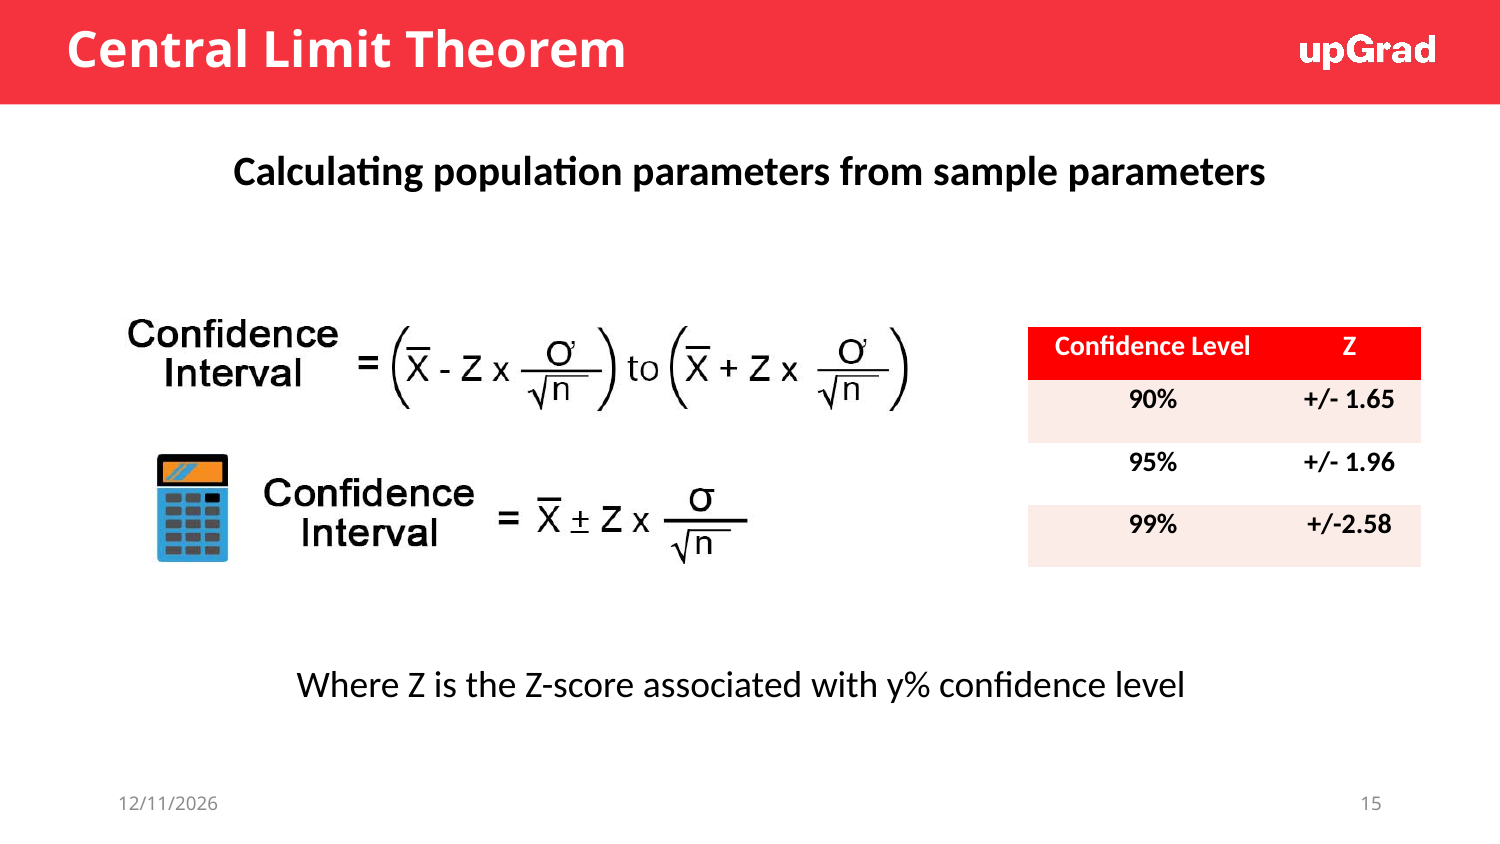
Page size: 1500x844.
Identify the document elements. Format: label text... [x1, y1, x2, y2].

title Central Limit Theorem [51, 20, 1169, 83]
table_header Confidence Level [1028, 327, 1279, 380]
table_cell +/- 1.96 [1279, 443, 1421, 505]
text_box Calculating population parameters from sample parameters [103, 136, 1397, 202]
slide_number 15 [1059, 782, 1397, 827]
table_cell 95% [1028, 443, 1279, 505]
table_cell +/-2.58 [1279, 505, 1421, 567]
text_box Where Z is the Z-score associated with y% confidence level [103, 652, 1380, 713]
picture [103, 306, 921, 589]
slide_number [103, 782, 441, 827]
table_cell +/- 1.65 [1279, 380, 1421, 443]
table_header Z [1279, 327, 1421, 380]
picture [1300, 34, 1435, 70]
table_cell 90% [1028, 380, 1279, 443]
table_cell 99% [1028, 505, 1279, 567]
